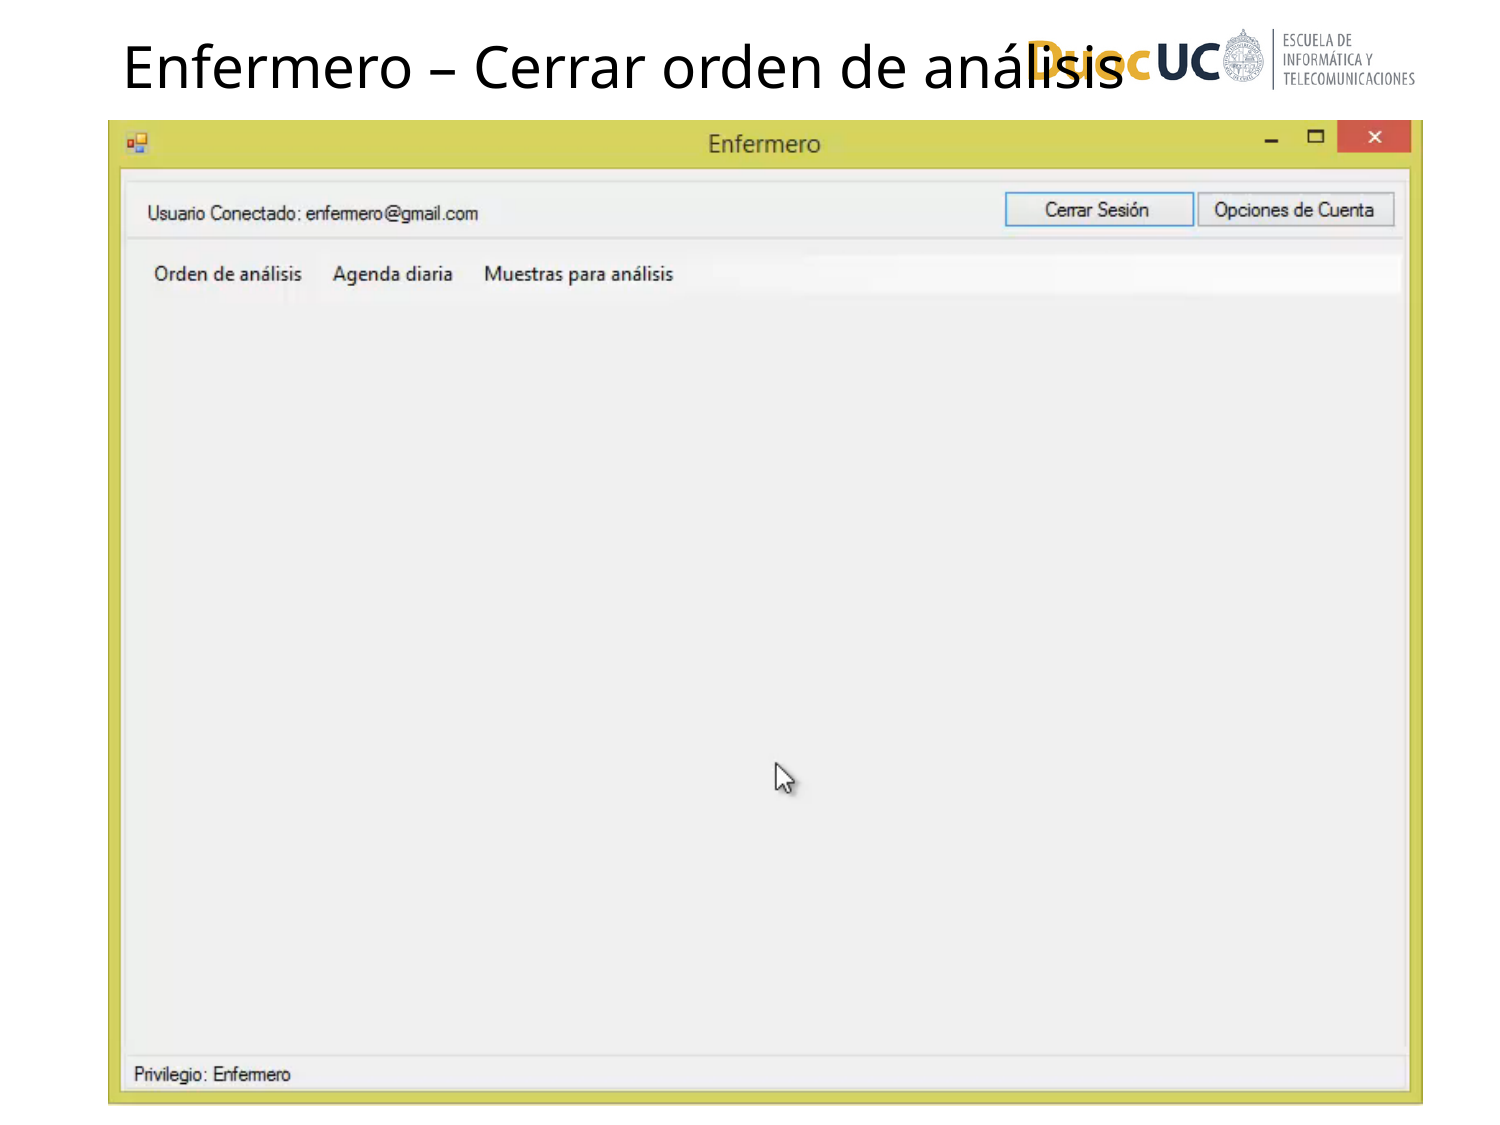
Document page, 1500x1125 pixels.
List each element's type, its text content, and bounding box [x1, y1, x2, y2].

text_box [107, 119, 1424, 1107]
picture [1018, 19, 1424, 95]
title Enfermero – Cerrar orden de análisis [108, 19, 1339, 119]
